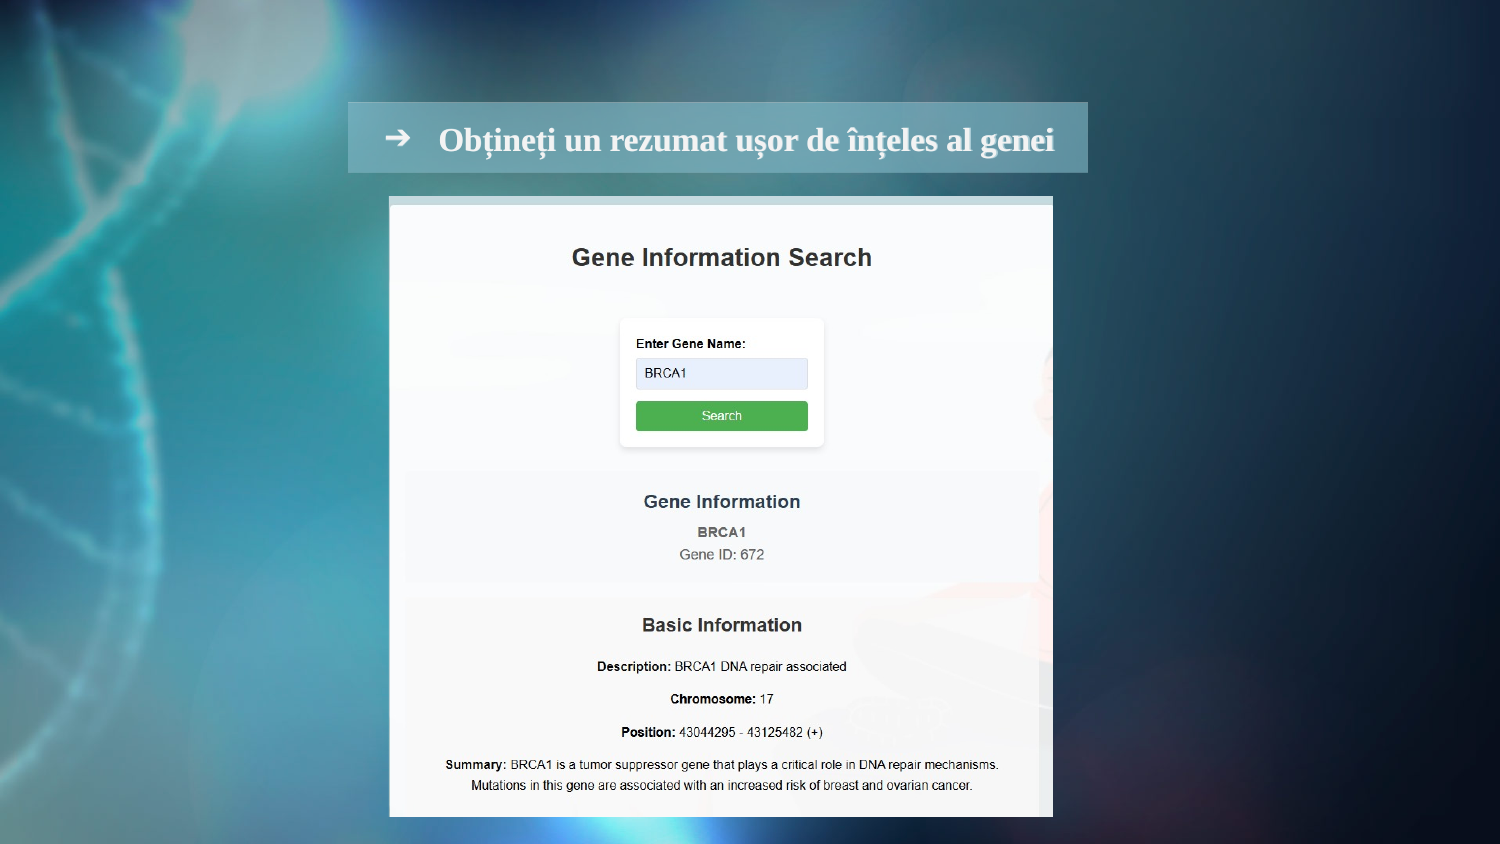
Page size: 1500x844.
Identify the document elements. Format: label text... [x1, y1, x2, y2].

picture [0, 0, 1500, 844]
text_box Obțineți un rezumat ușor de înțeles al genei [348, 102, 1088, 173]
